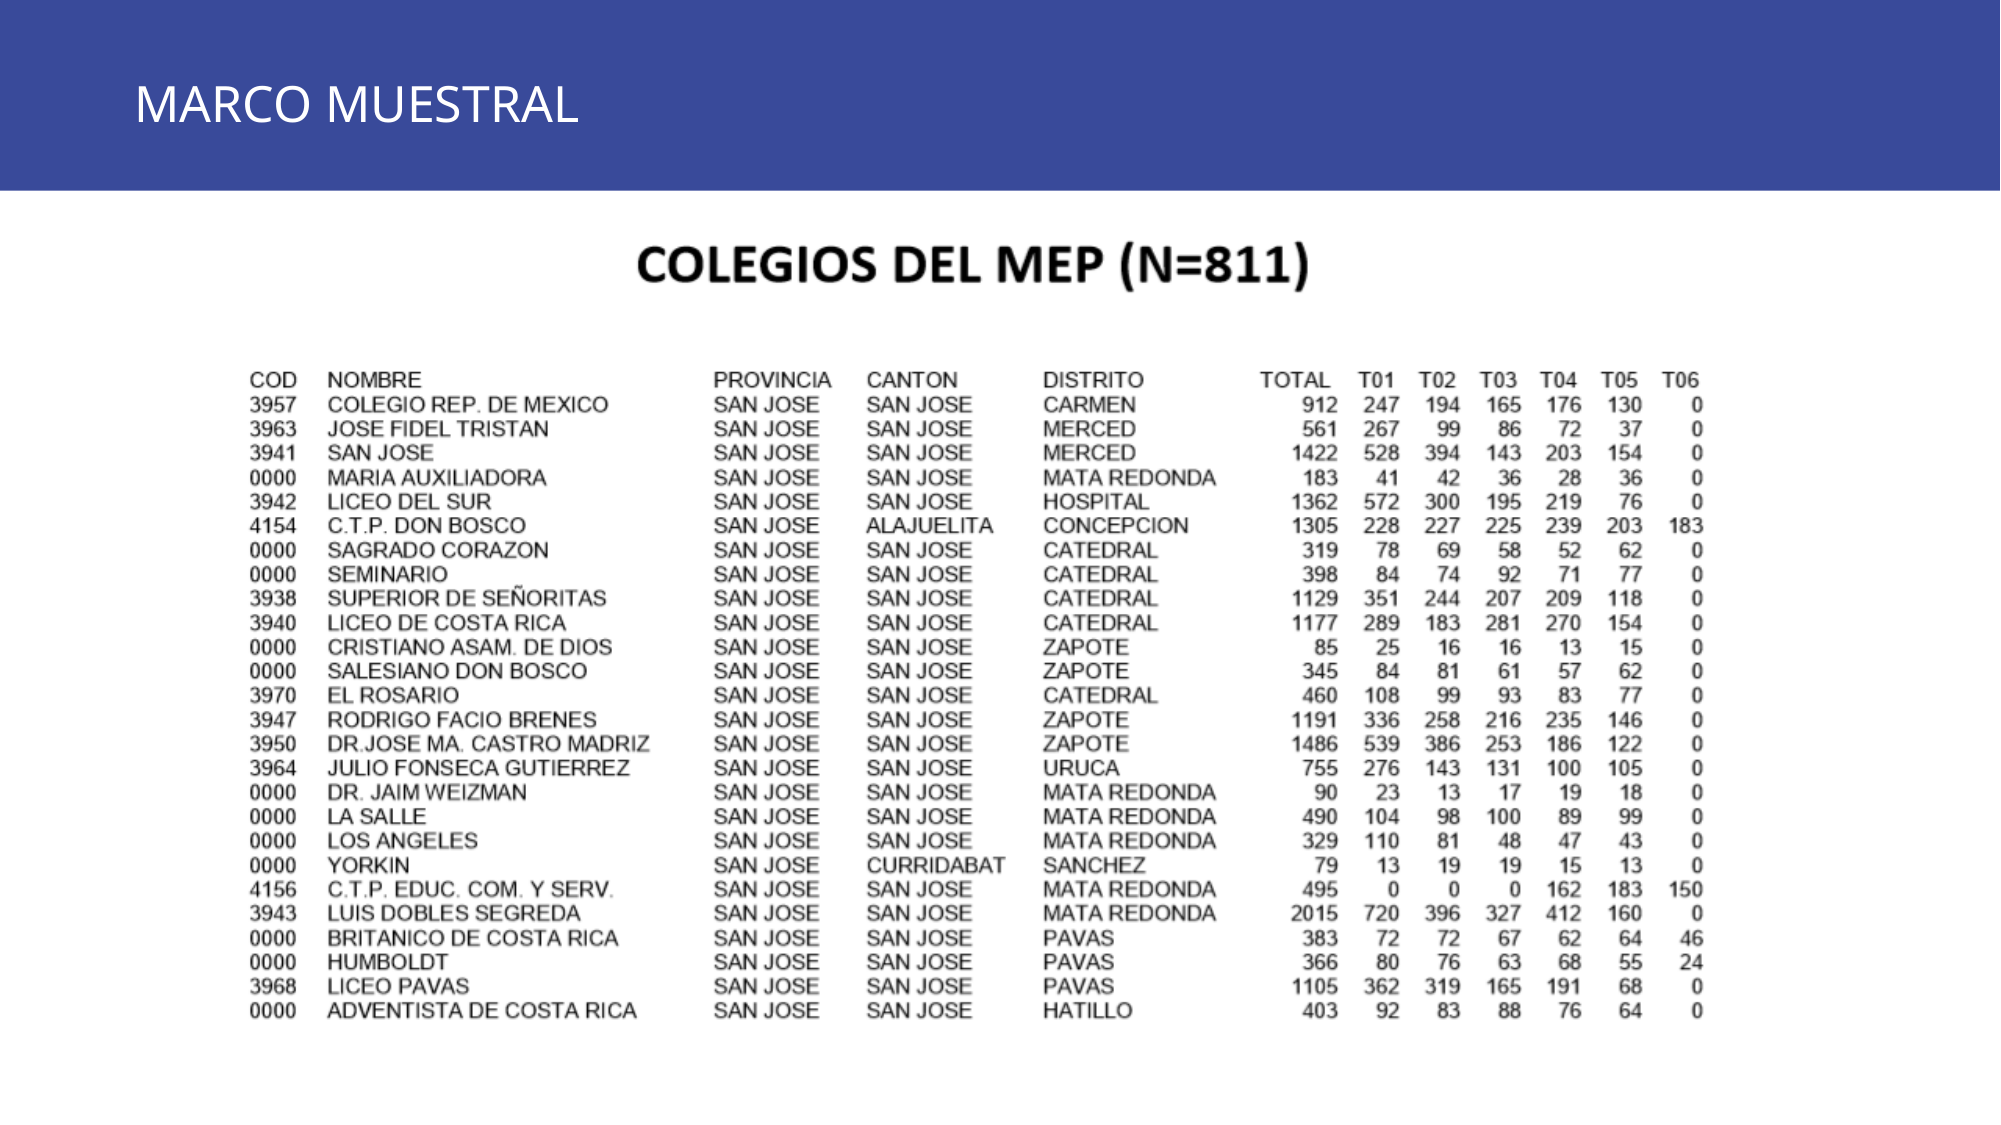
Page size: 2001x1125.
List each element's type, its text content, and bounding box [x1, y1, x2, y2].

text_box MARCO MUESTRAL [0, 0, 2000, 191]
picture [160, 222, 1777, 1090]
